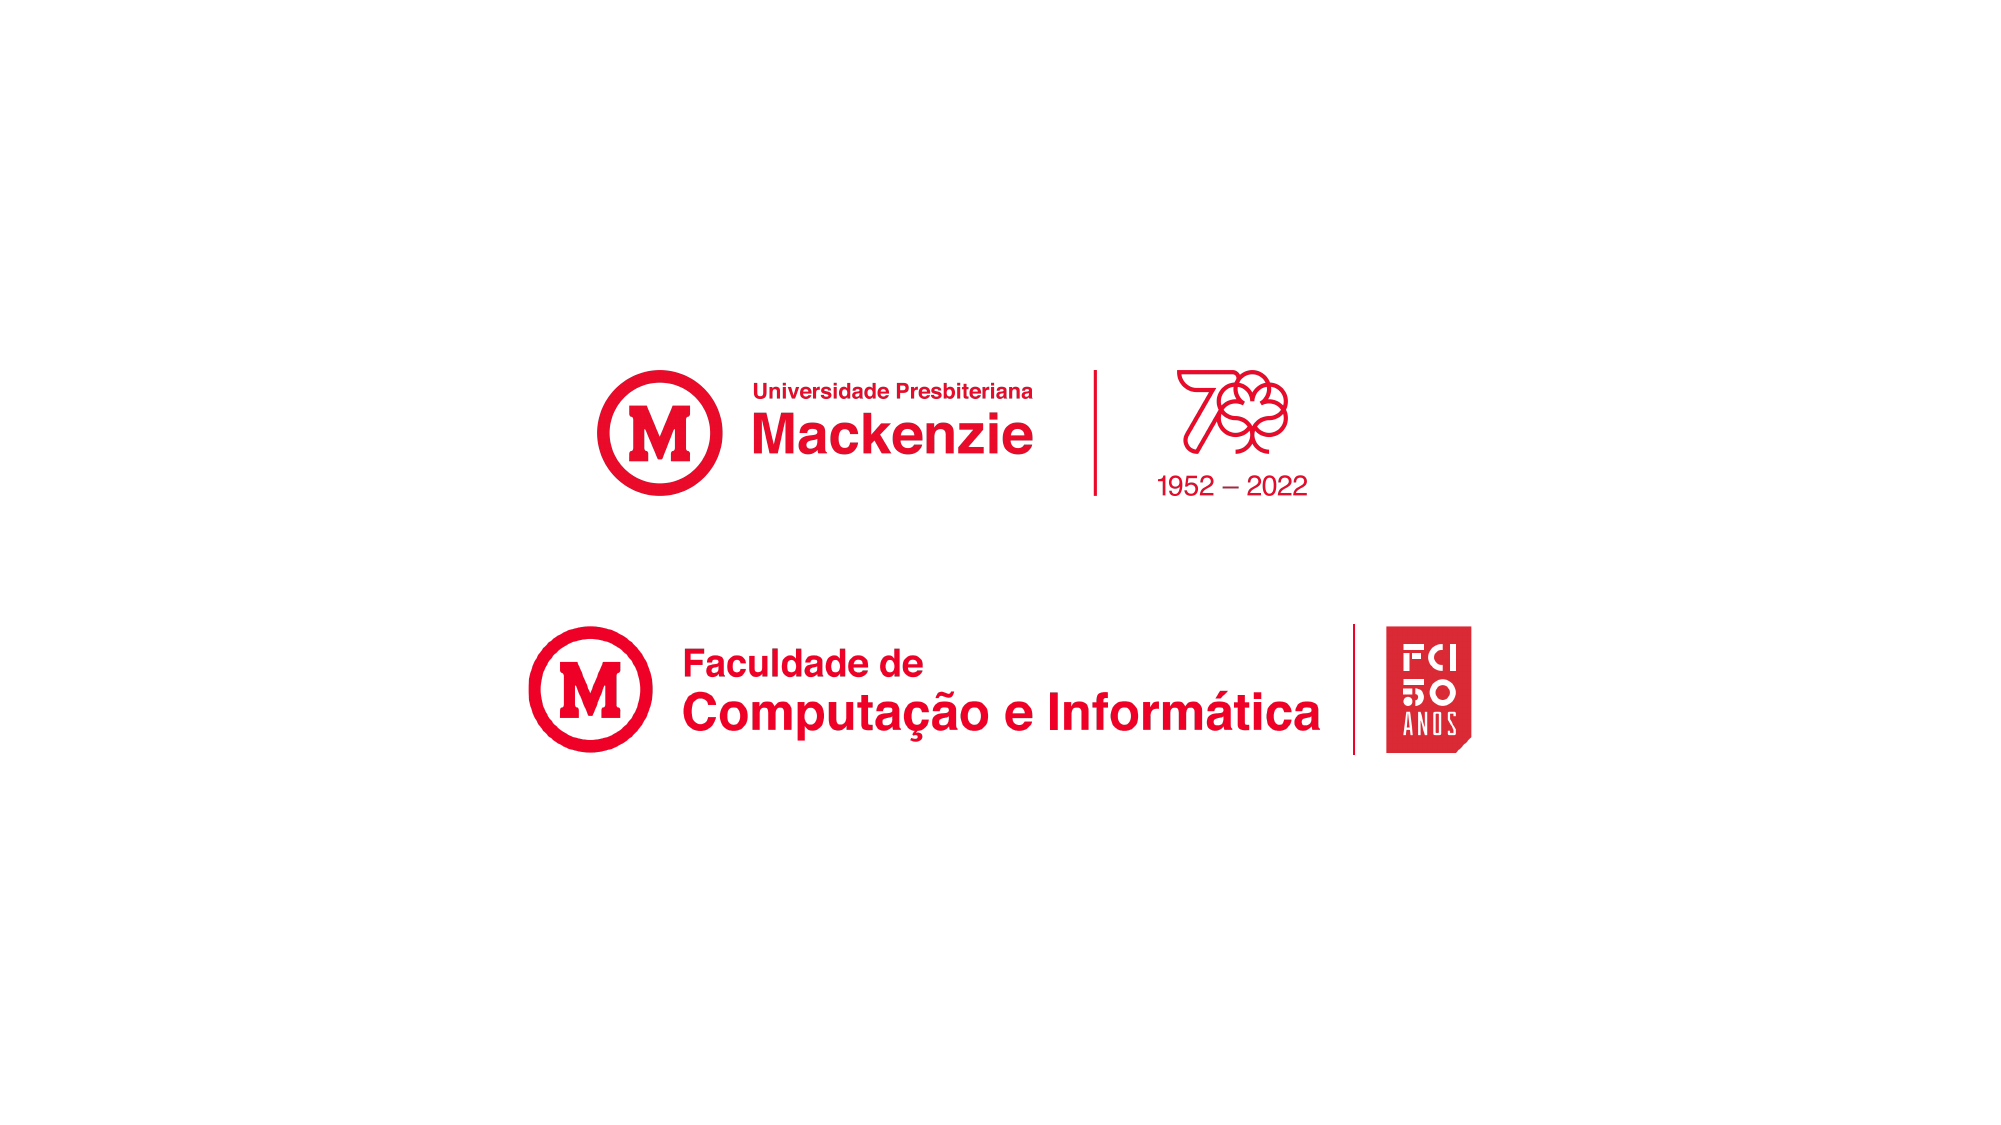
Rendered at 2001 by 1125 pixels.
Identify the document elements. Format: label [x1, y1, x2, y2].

picture [597, 370, 1307, 496]
